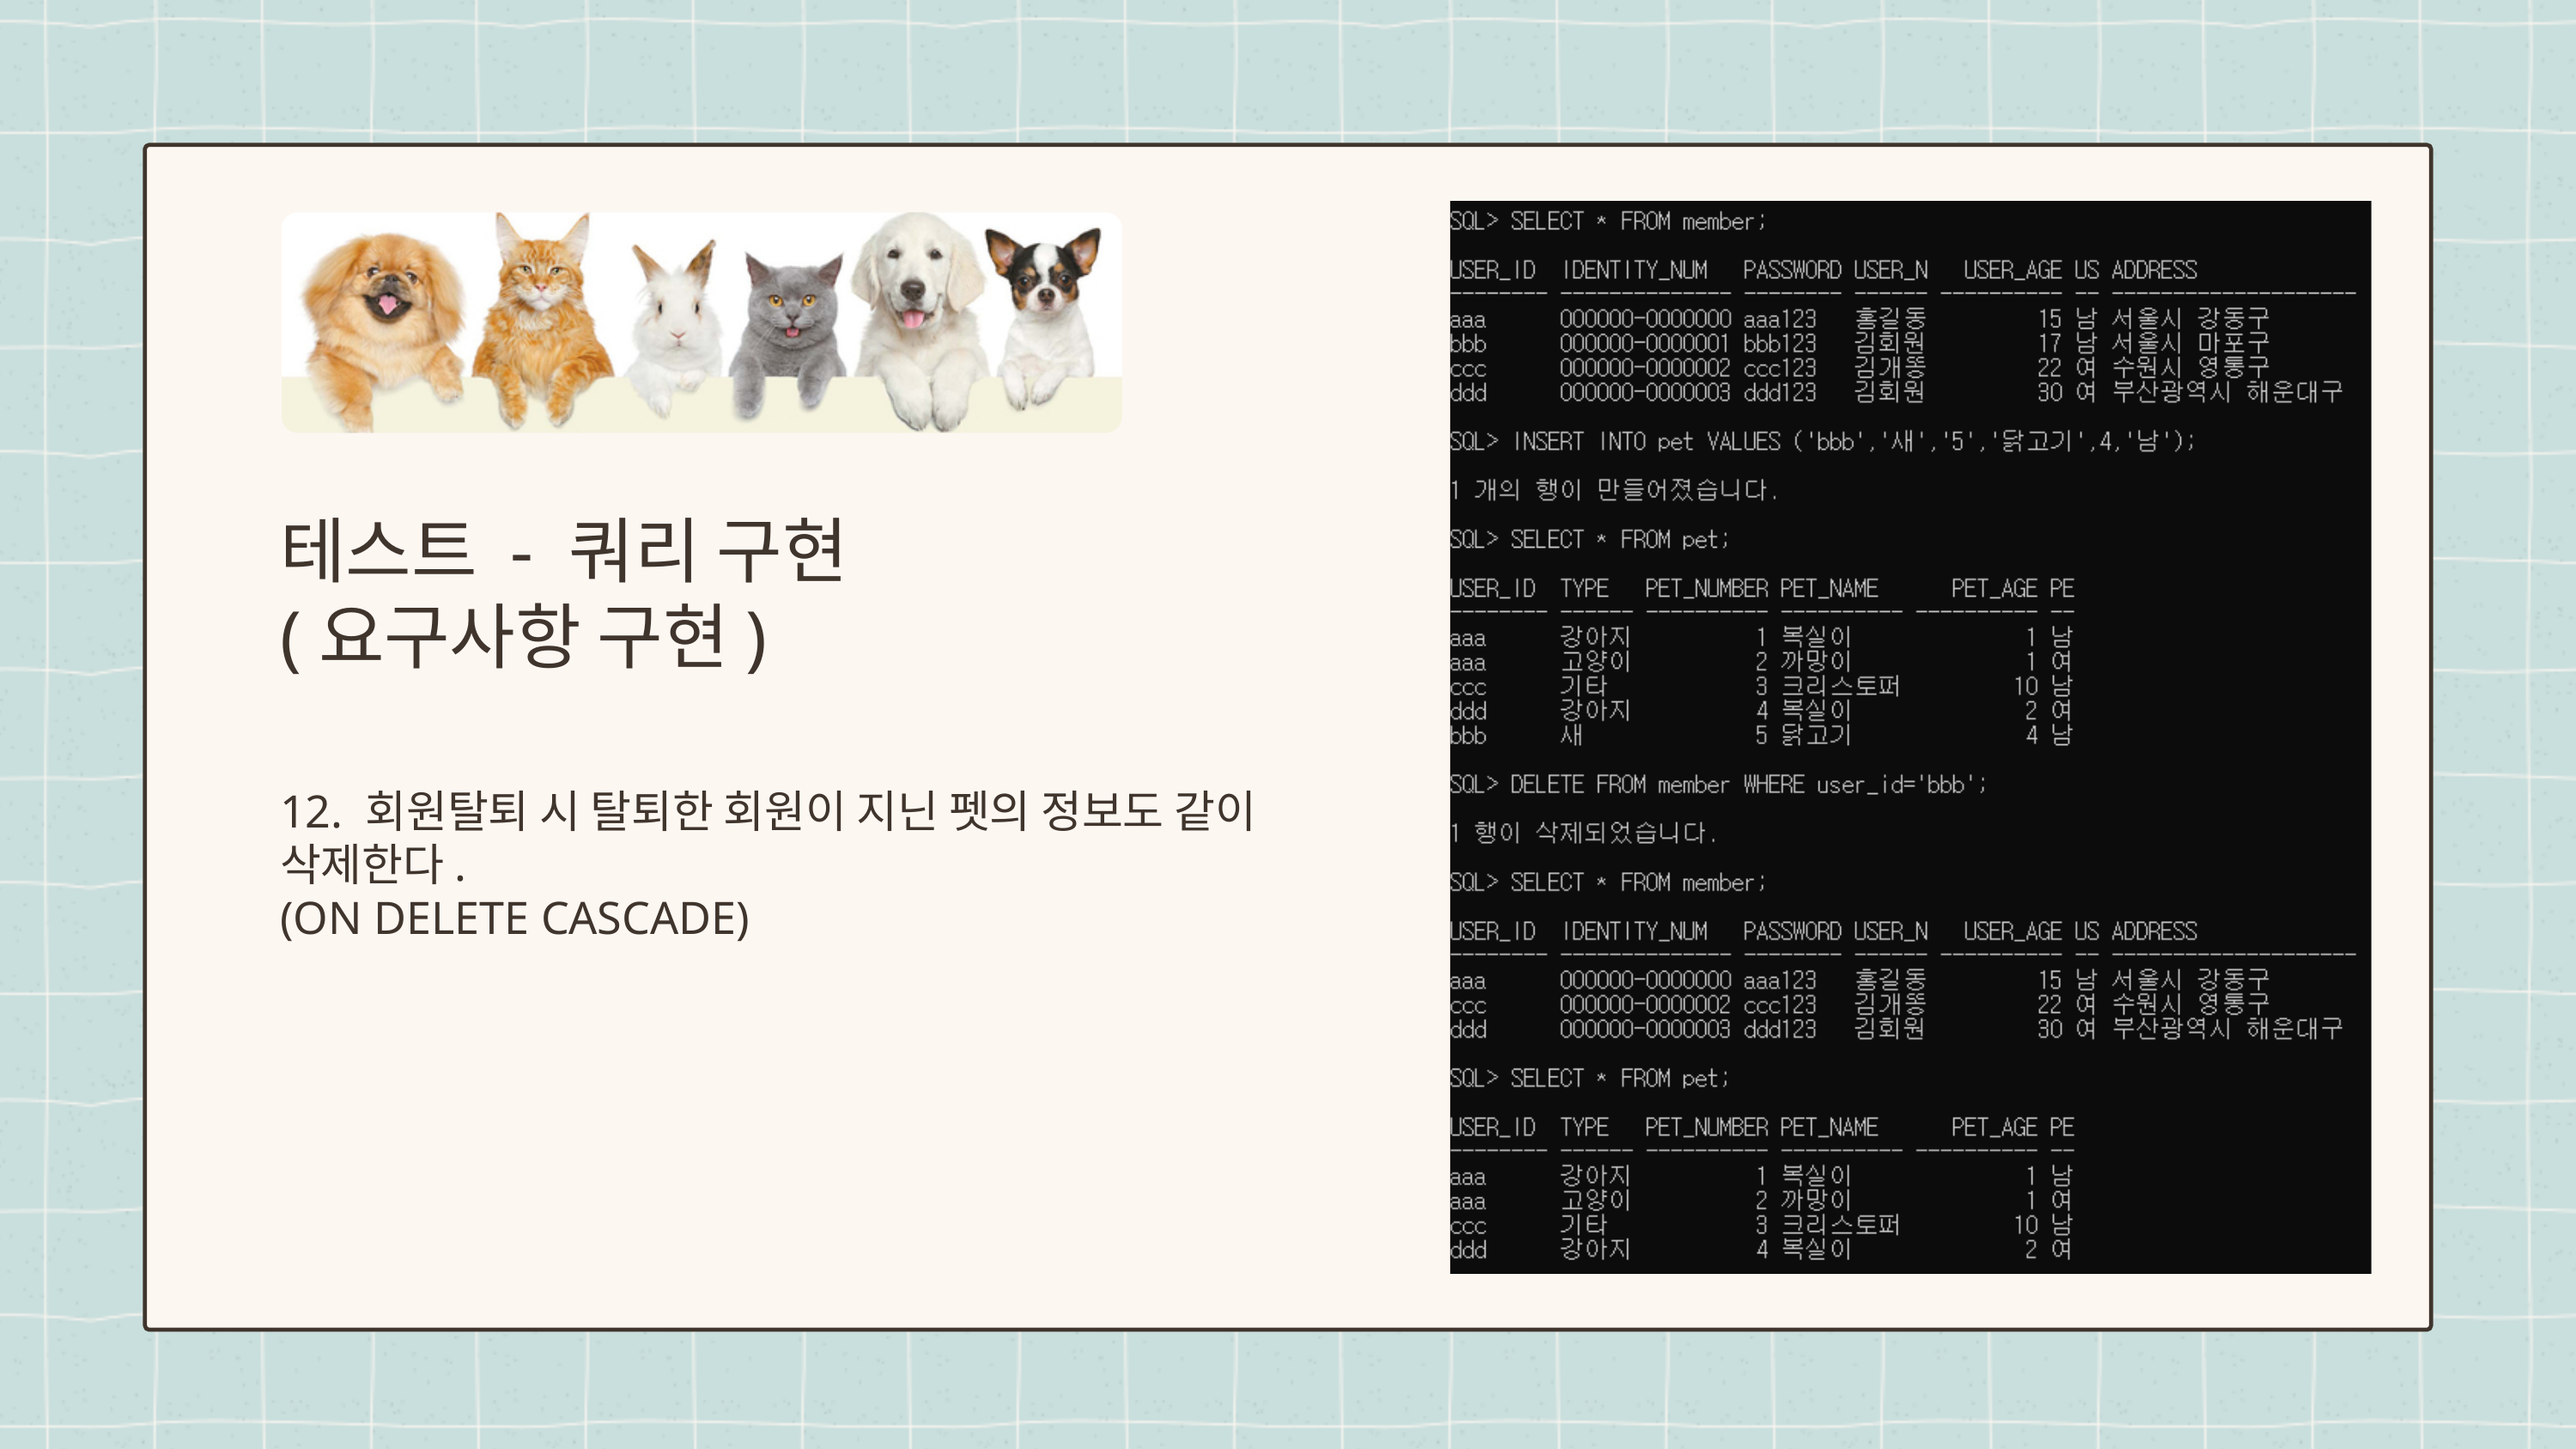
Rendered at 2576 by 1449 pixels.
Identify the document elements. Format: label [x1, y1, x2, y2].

text_box [144, 144, 2432, 1331]
text_box [0, 0, 2576, 1449]
text_box [279, 210, 1124, 435]
